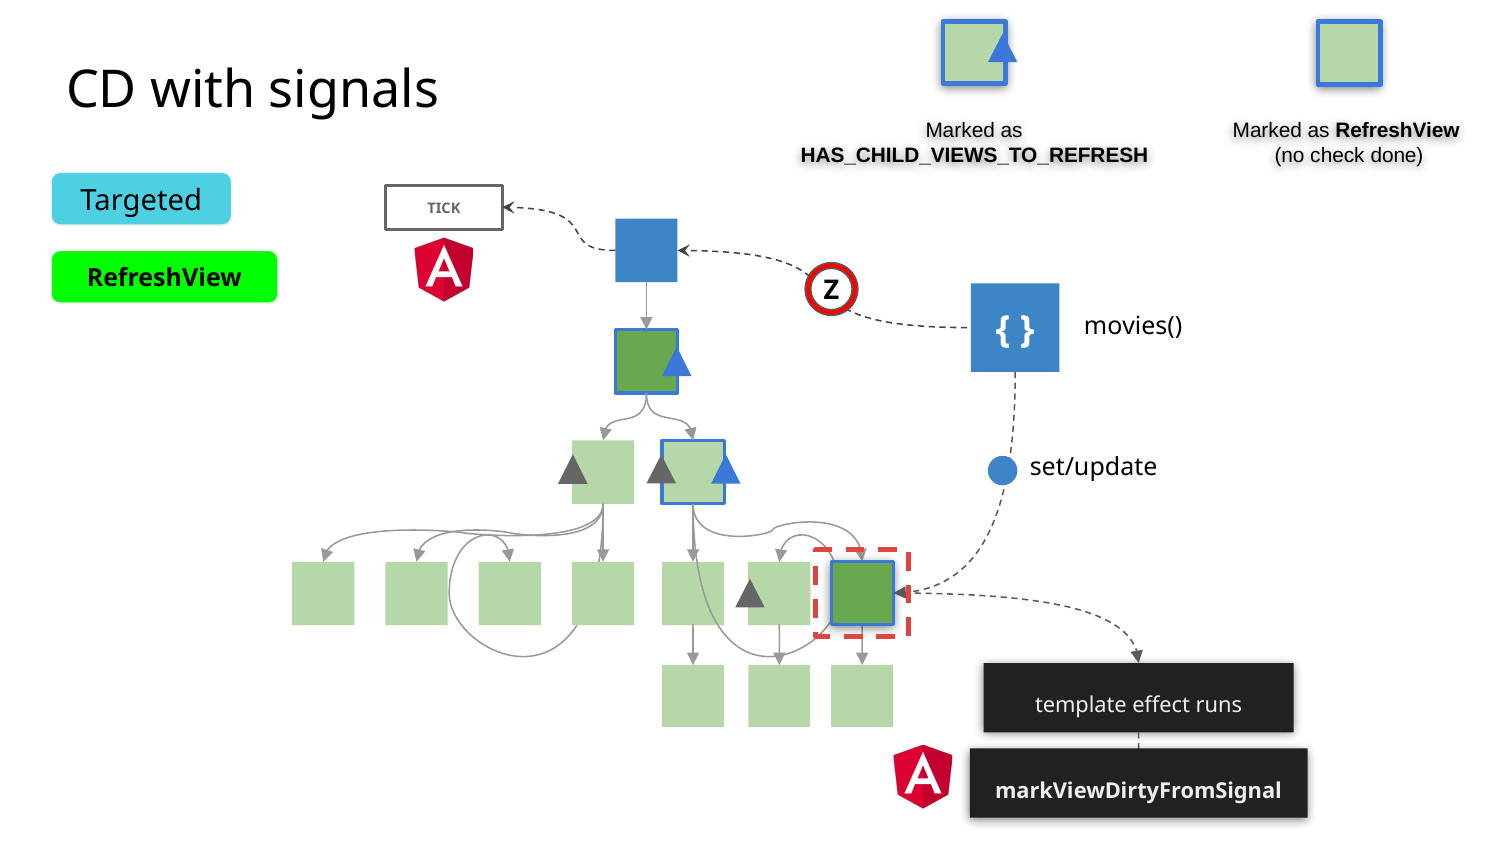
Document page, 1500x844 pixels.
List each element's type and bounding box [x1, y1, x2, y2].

text_box [51, 172, 232, 226]
text_box [51, 250, 279, 304]
picture [414, 237, 474, 302]
title [51, 40, 999, 128]
text_box [815, 549, 1294, 735]
text_box [843, 421, 1248, 544]
text_box [385, 392, 635, 673]
text_box [783, 102, 1500, 183]
text_box [1068, 294, 1375, 355]
text_box [600, 329, 811, 626]
text_box [385, 185, 1060, 372]
text_box [292, 561, 355, 626]
text_box [942, 21, 1018, 84]
text_box [662, 664, 724, 727]
text_box [969, 748, 1308, 818]
picture [893, 744, 953, 809]
text_box [748, 664, 811, 727]
text_box [1318, 21, 1381, 85]
